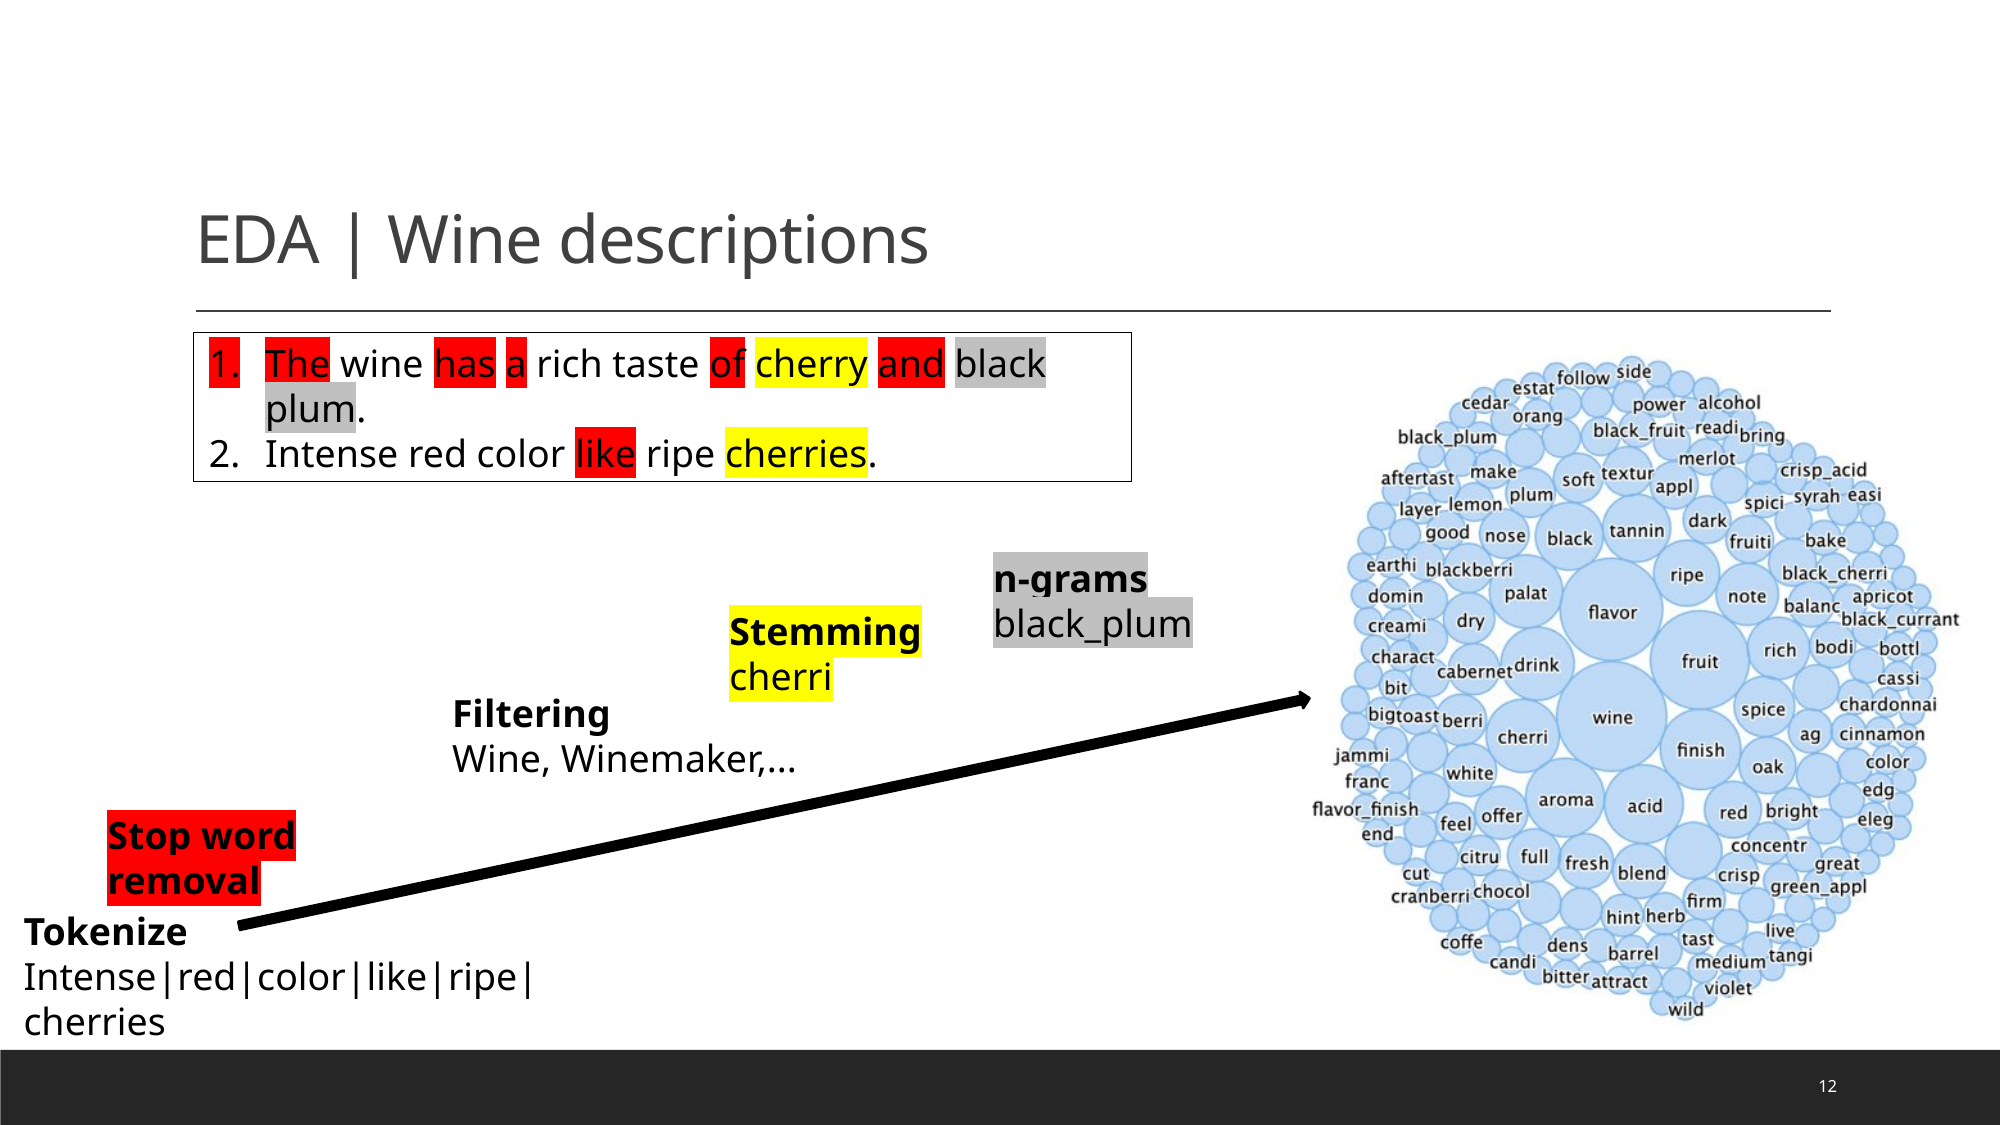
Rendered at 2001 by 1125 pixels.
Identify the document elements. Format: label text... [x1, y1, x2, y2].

text_box Tokenize Intense|red|color|like|ripe|cherries [8, 900, 663, 1051]
text_box [236, 695, 1297, 932]
text_box The wine has a rich taste of cherry and black plum. Intense red color like ripe cherries. [193, 332, 1132, 482]
text_box Filtering Wine, Winemaker,... [437, 682, 820, 788]
text_box n-grams black_plum [978, 547, 1242, 652]
text_box Stemming cherri [714, 600, 1024, 706]
text_box Stop word removal [92, 804, 421, 910]
picture [1300, 336, 1969, 1029]
title EDA | Wine descriptions [180, 47, 1830, 285]
slide_number 12 [1803, 1057, 1932, 1118]
